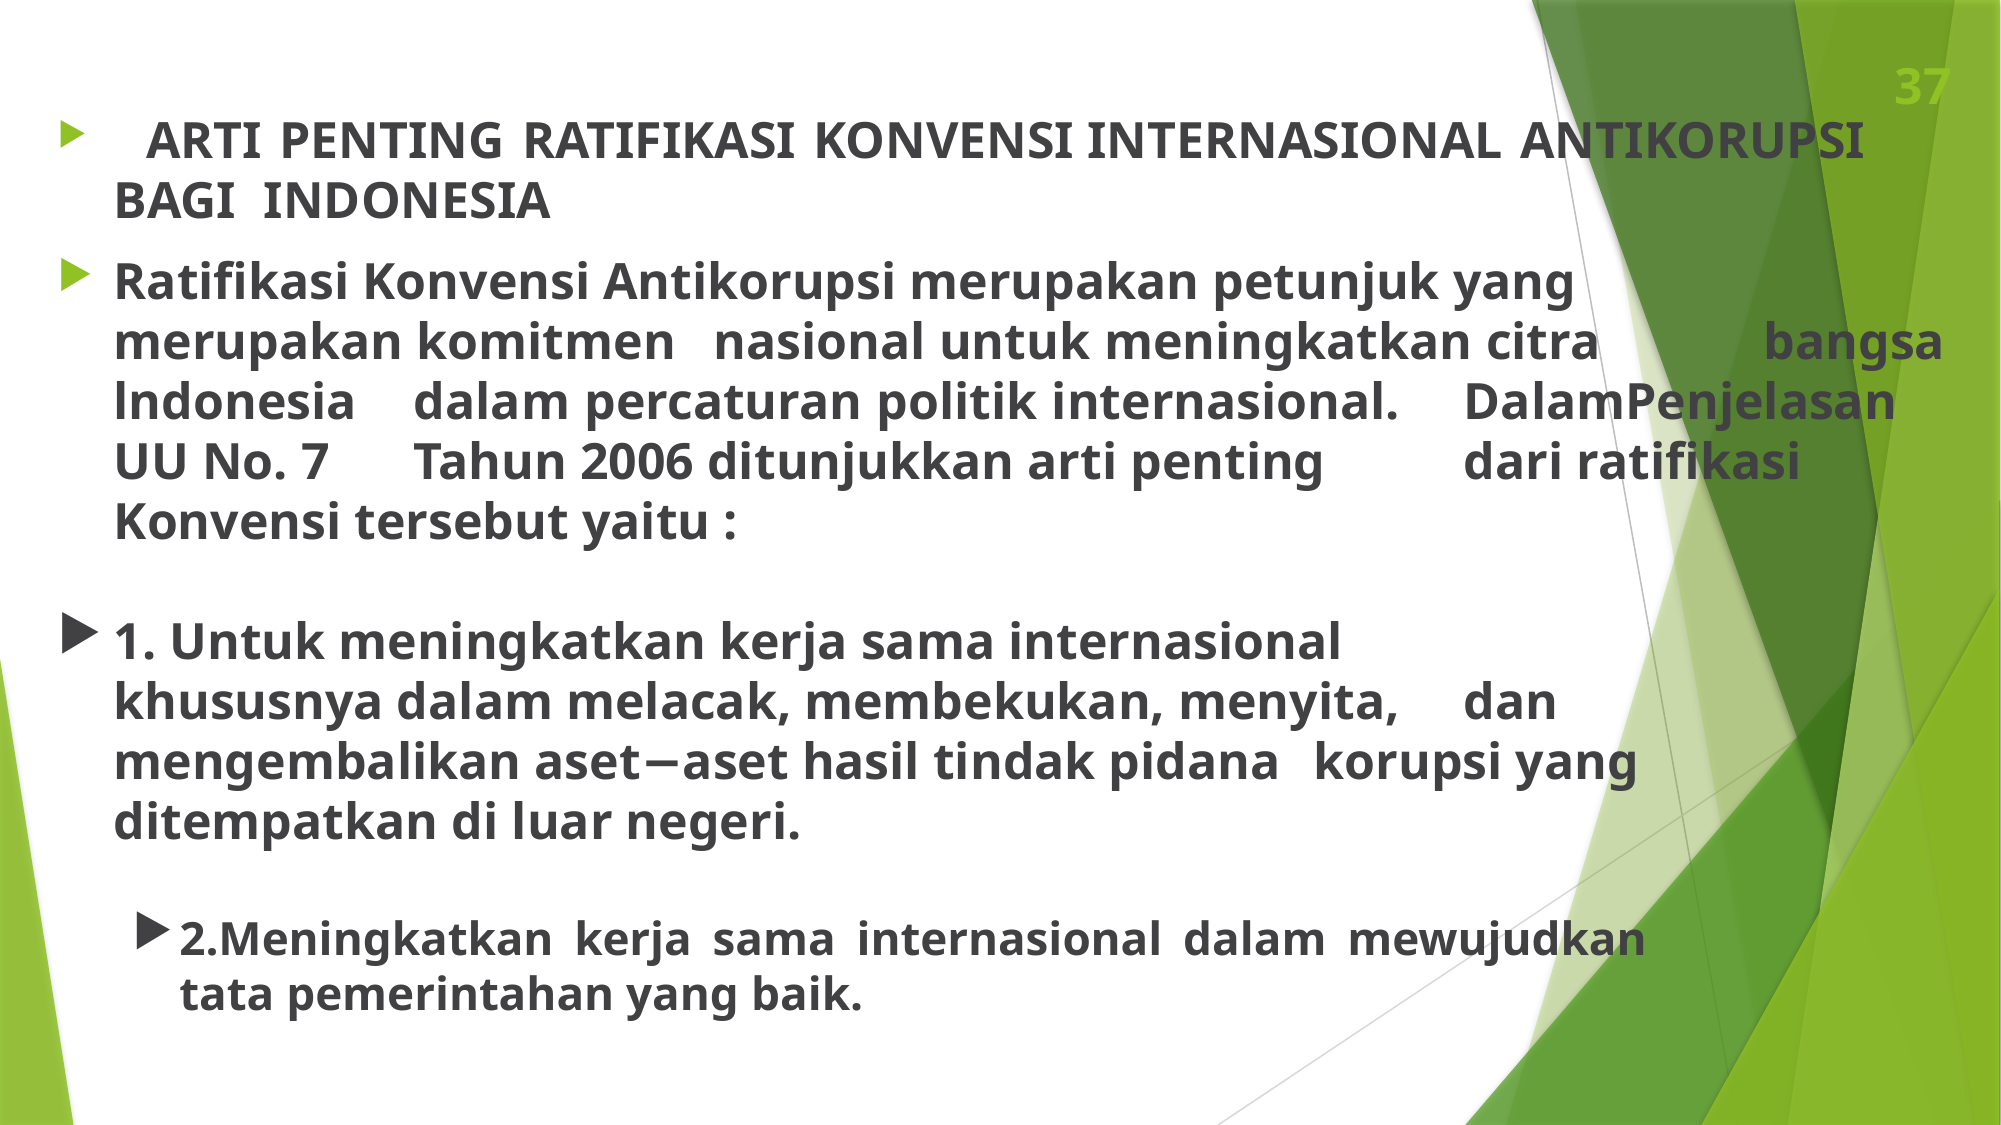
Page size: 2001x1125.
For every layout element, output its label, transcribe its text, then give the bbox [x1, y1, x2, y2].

list ARTI PENTING RATIFIKASI KONVENSI INTERNASIONAL ANTIKORUPSI BAGI INDONESIA Ratifikasi Konvensi Antikorupsi merupakan petunjuk yang merupakan komitmen nasional untuk meningkatkan citra bangsa lndonesia dalam percaturan politik internasional. DalamPenjelasan UU No. 7 Tahun 2006 ditunjukkan arti penting dari ratifikasi Konvensi tersebut yaitu : 1. Untuk meningkatkan kerja sama internasional khususnya dalam melacak, membekukan, menyita, dan mengembalikan aset−aset hasil tindak pidana korupsi yang ditempatkan di luar negeri. 2.Meningkatkan kerja sama internasional dalam mewujudkan tata pemerintahan yang baik. [42, 35, 1983, 1125]
